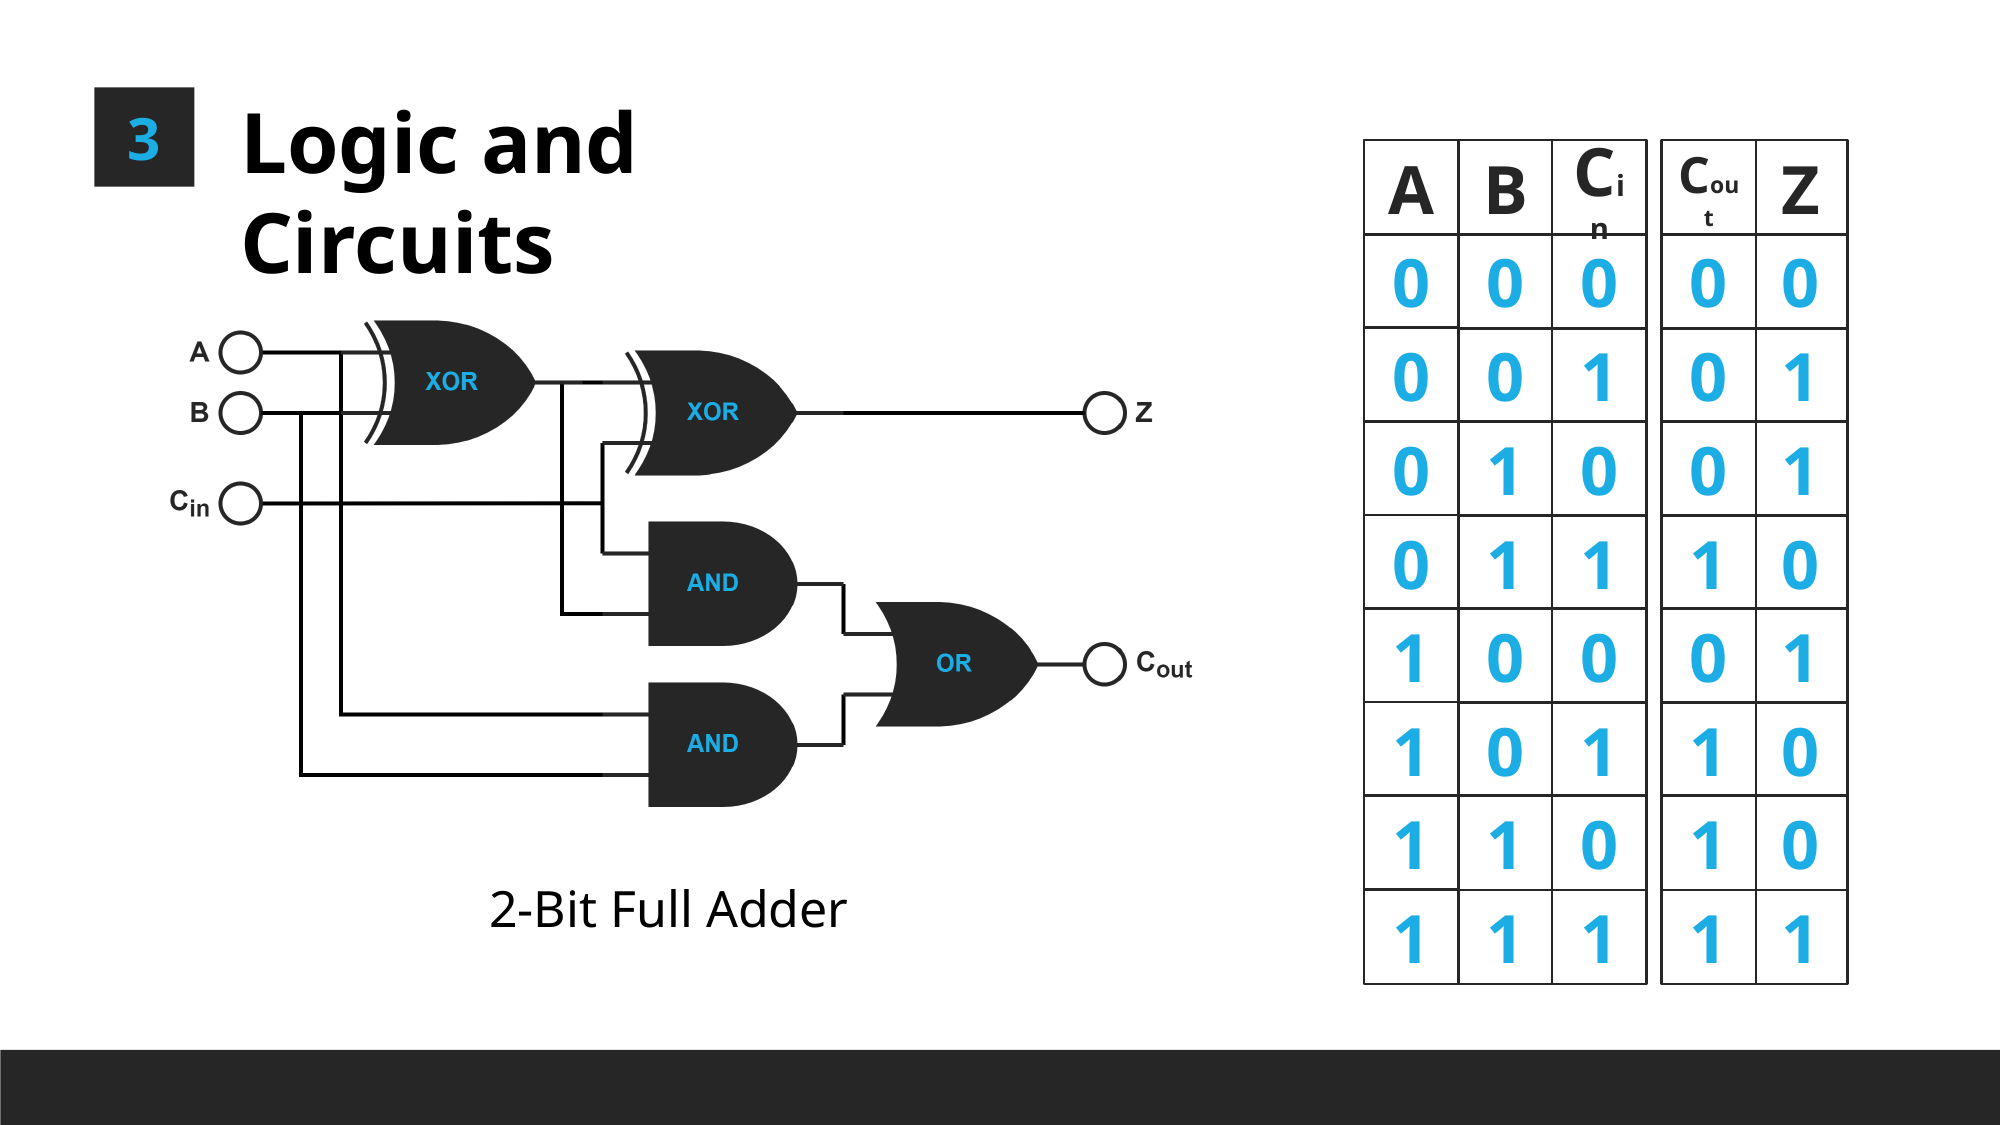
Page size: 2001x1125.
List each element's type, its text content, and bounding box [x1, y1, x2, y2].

text_box 2-Bit Full Adder [474, 869, 864, 945]
picture [138, 298, 1228, 826]
text_box Logic and Circuits [225, 82, 871, 296]
text_box 3 [93, 86, 196, 188]
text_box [1363, 139, 1849, 985]
